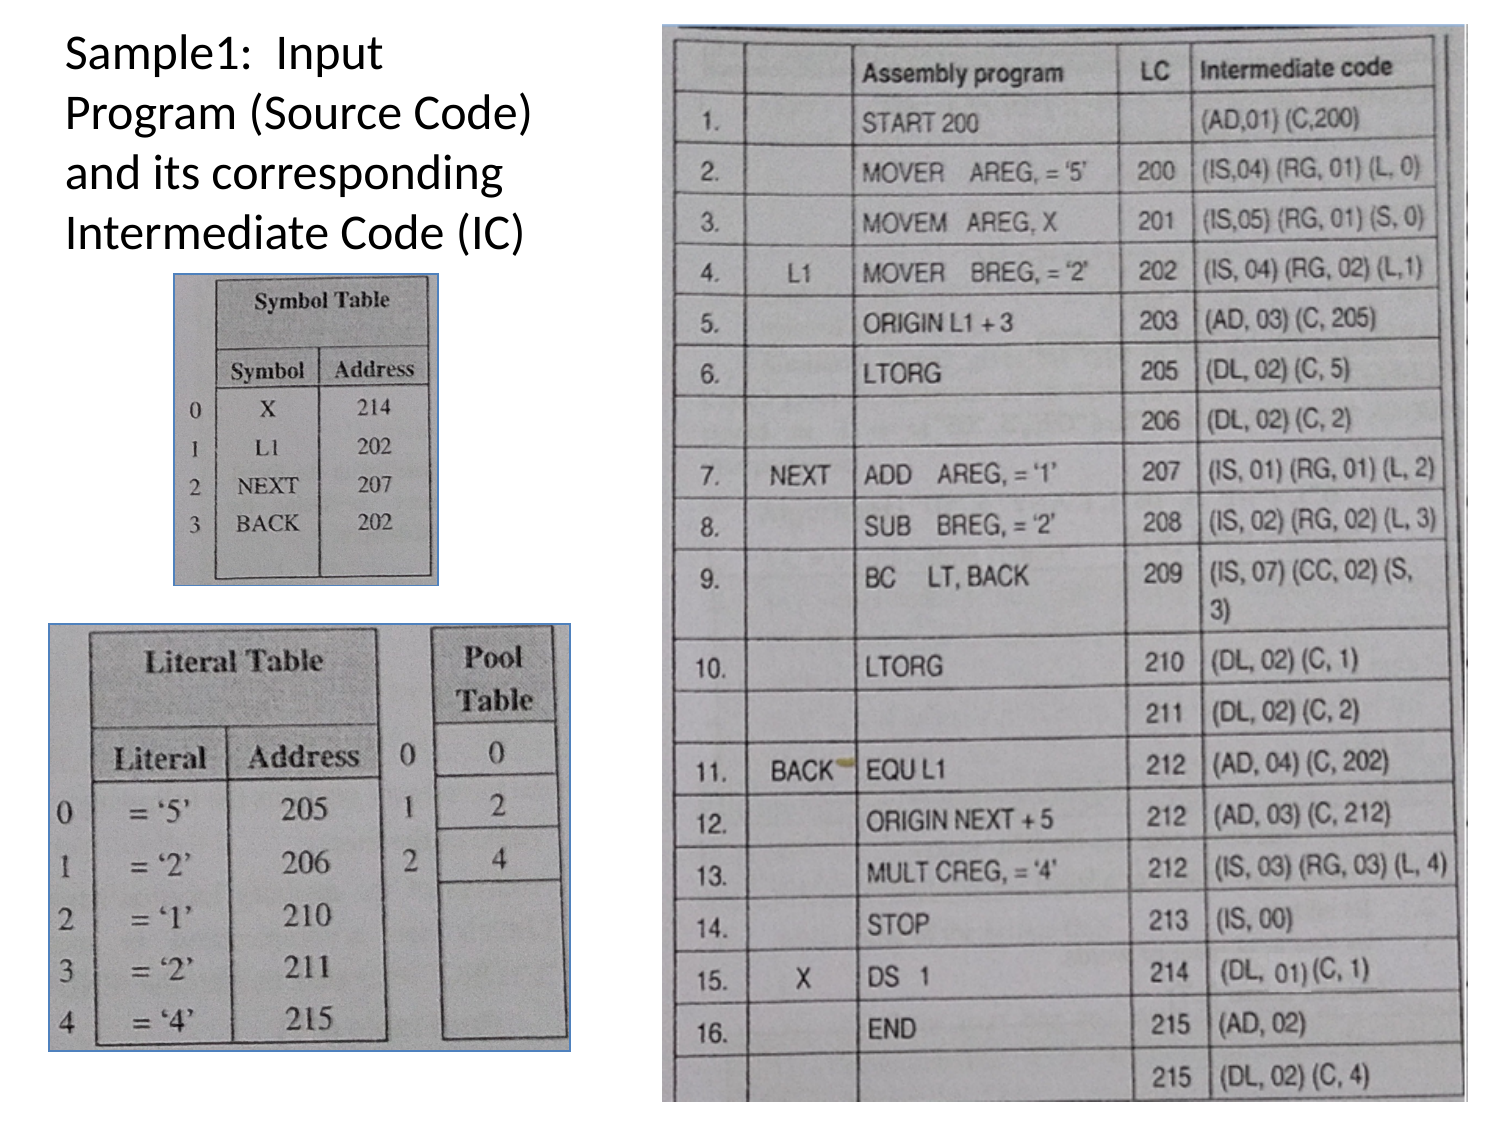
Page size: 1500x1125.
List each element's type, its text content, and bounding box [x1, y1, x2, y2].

text_box Sample1: Input Program (Source Code) and its corresponding Intermediate Code (IC) [49, 12, 575, 268]
picture [174, 274, 438, 586]
picture [49, 624, 570, 1051]
picture [662, 24, 1468, 1102]
